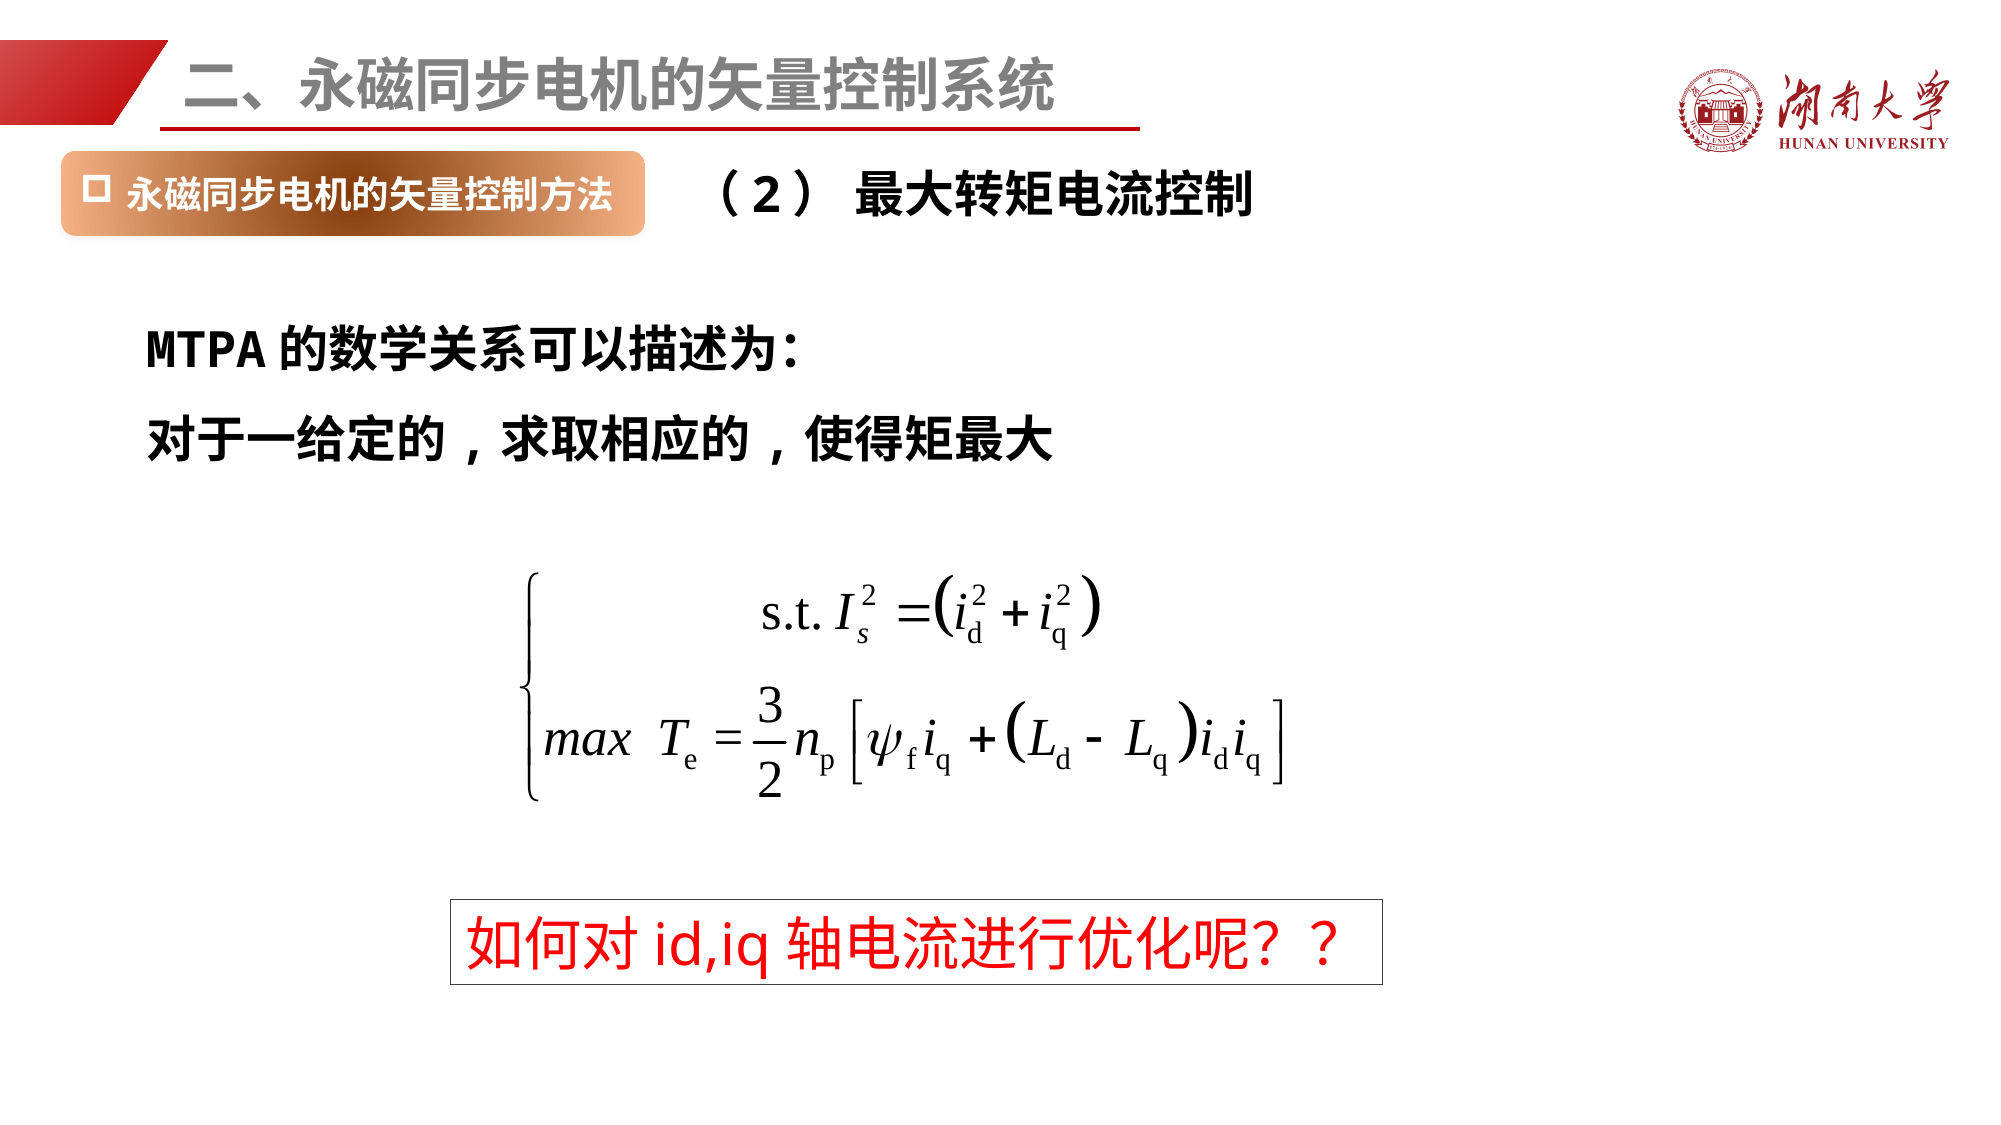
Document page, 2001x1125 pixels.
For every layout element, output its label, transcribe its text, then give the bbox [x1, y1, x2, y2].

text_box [0, 40, 2000, 168]
text_box 如何对id,iq轴电流进行优化呢？？ [450, 899, 1383, 985]
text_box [508, 562, 1325, 813]
text_box 永磁同步电机的矢量控制方法 [60, 168, 647, 237]
text_box （2） 最大转矩电流控制 [675, 168, 1289, 231]
